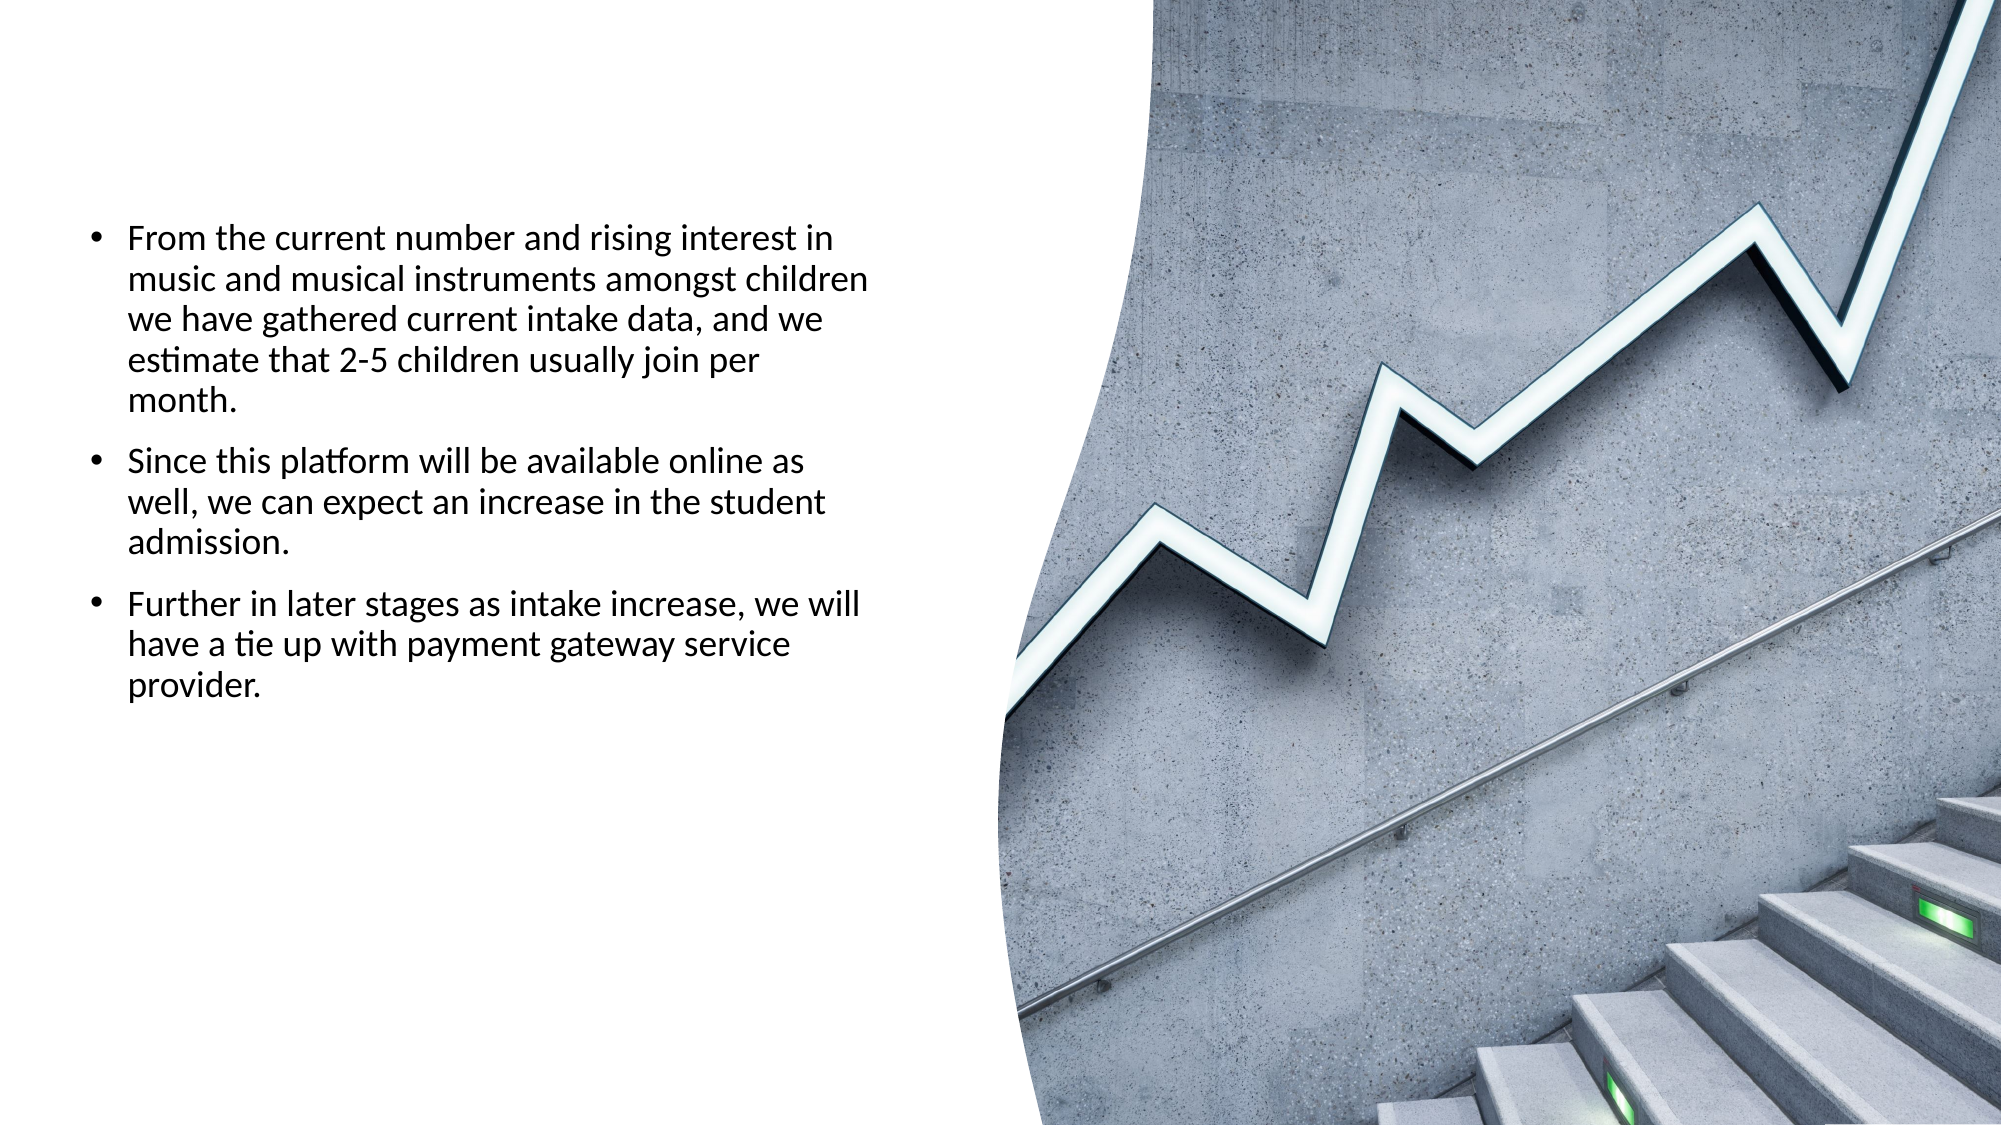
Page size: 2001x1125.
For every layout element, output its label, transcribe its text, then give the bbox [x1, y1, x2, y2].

list From the current number and rising interest in music and musical instruments amongst children we have gathered current intake data, and we estimate that 2-5 children usually join per month. Since this platform will be available online as well, we can expect an increase in the student admission. Further in later stages as intake increase, we will have a tie up with payment gateway service provider. [75, 210, 888, 1029]
picture [998, 0, 2001, 1125]
